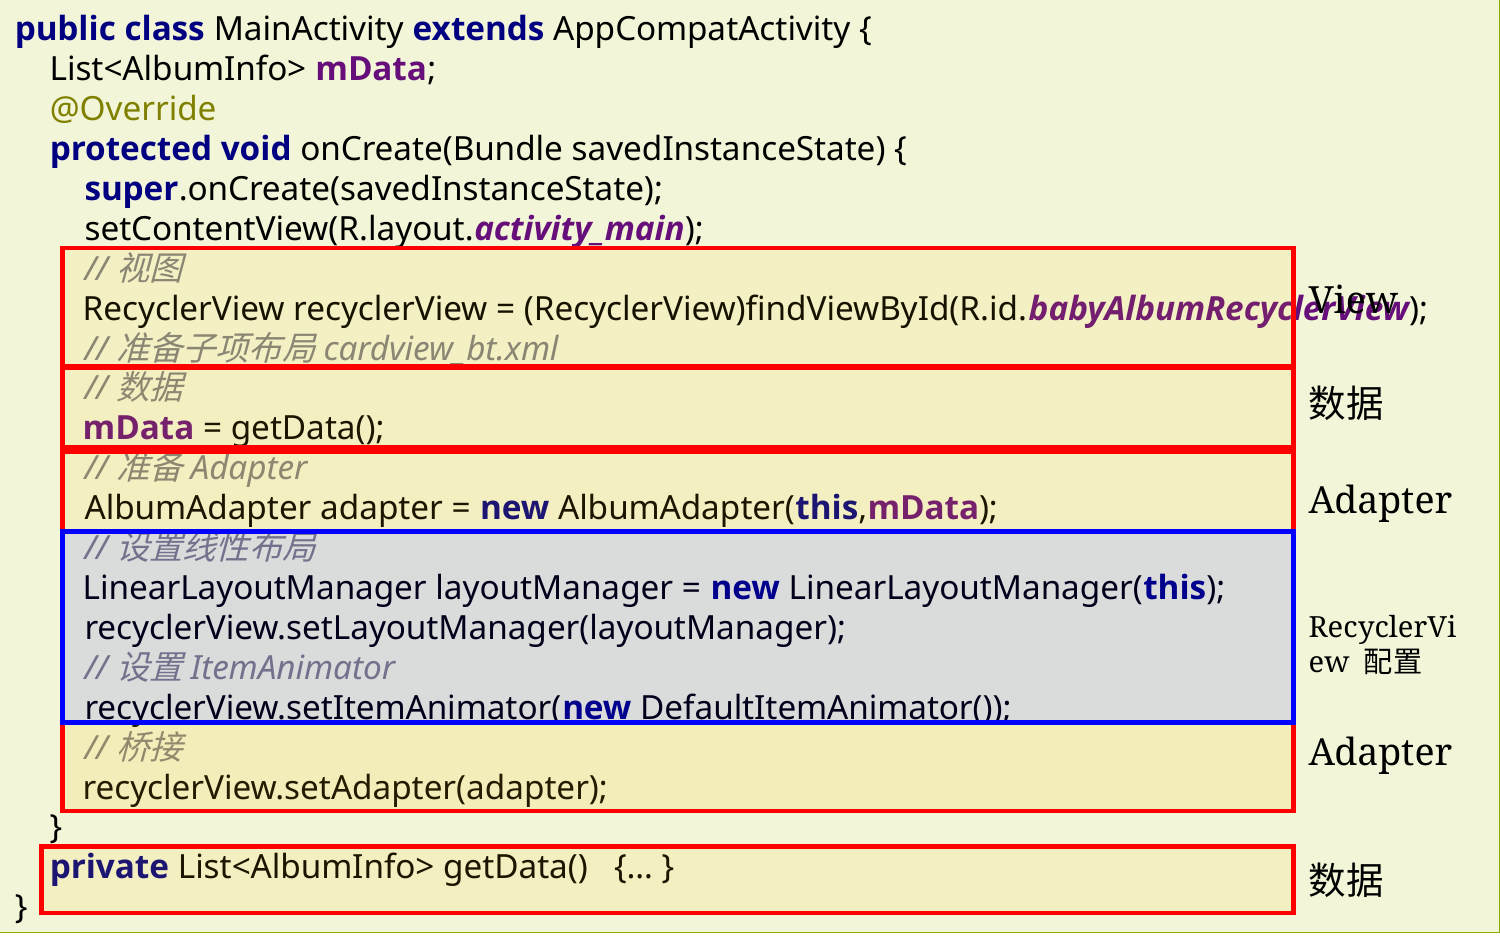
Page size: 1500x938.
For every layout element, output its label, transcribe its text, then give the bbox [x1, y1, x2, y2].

text_box Adapter [1293, 720, 1477, 781]
text_box public class MainActivity extends AppCompatActivity { List<AlbumInfo> mData; @Override protected void onCreate(Bundle savedInstanceState) { super.onCreate(savedInstanceState); setContentView(R.layout.activity_main); //视图 RecyclerView recyclerView = (RecyclerView)findViewById(R.id.babyAlbumRecyclerView); //准备子项布局cardview_bt.xml //数据 mData = getData(); //准备Adapter AlbumAdapter adapter = new AlbumAdapter(this,mData); //设置线性布局 LinearLayoutManager layoutManager = new LinearLayoutManager(this); recyclerView.setLayoutManager(layoutManager); //设置ItemAnimator recyclerView.setItemAnimator(new DefaultItemAnimator()); //桥接 recyclerView.setAdapter(adapter); } private List<AlbumInfo> getData() {… } } [0, 0, 1500, 933]
text_box 数据 [1293, 849, 1438, 910]
text_box View [1293, 268, 1438, 329]
text_box [41, 846, 1294, 914]
text_box 数据 [1293, 372, 1438, 433]
text_box RecyclerView 配置 [1293, 601, 1477, 686]
text_box [62, 451, 1294, 531]
text_box [62, 531, 1294, 723]
text_box Adapter [1293, 468, 1477, 529]
text_box [62, 368, 1294, 448]
text_box [62, 723, 1294, 812]
text_box [62, 247, 1294, 366]
